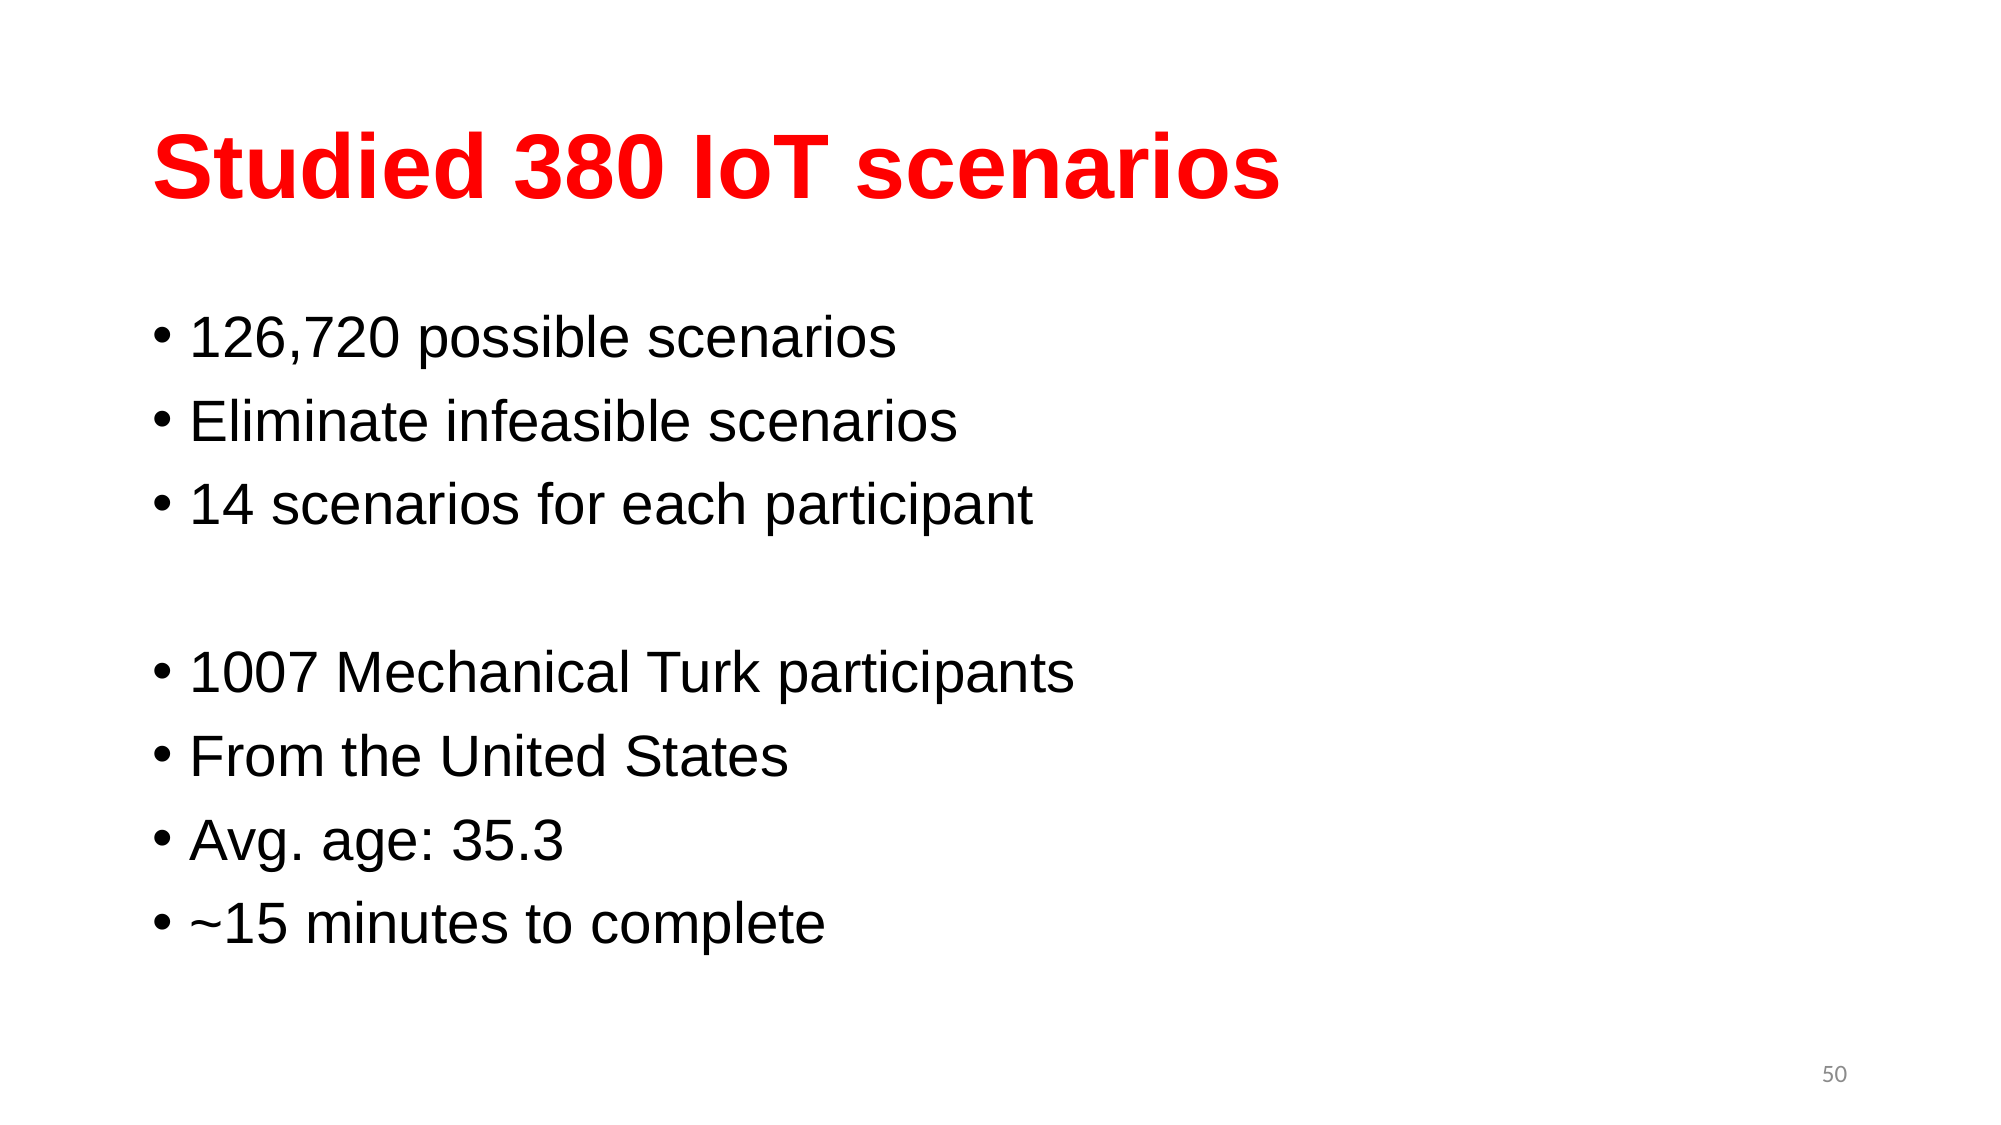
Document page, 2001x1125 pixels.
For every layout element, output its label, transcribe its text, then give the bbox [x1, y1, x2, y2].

list 126,720 possible scenarios Eliminate infeasible scenarios 14 scenarios for each participant 1007 Mechanical Turk participants From the United States Avg. age: 35.3 ~15 minutes to complete [137, 299, 1863, 1014]
title Studied 380 IoT scenarios [137, 59, 1863, 278]
slide_number 50 [1412, 1042, 1863, 1103]
